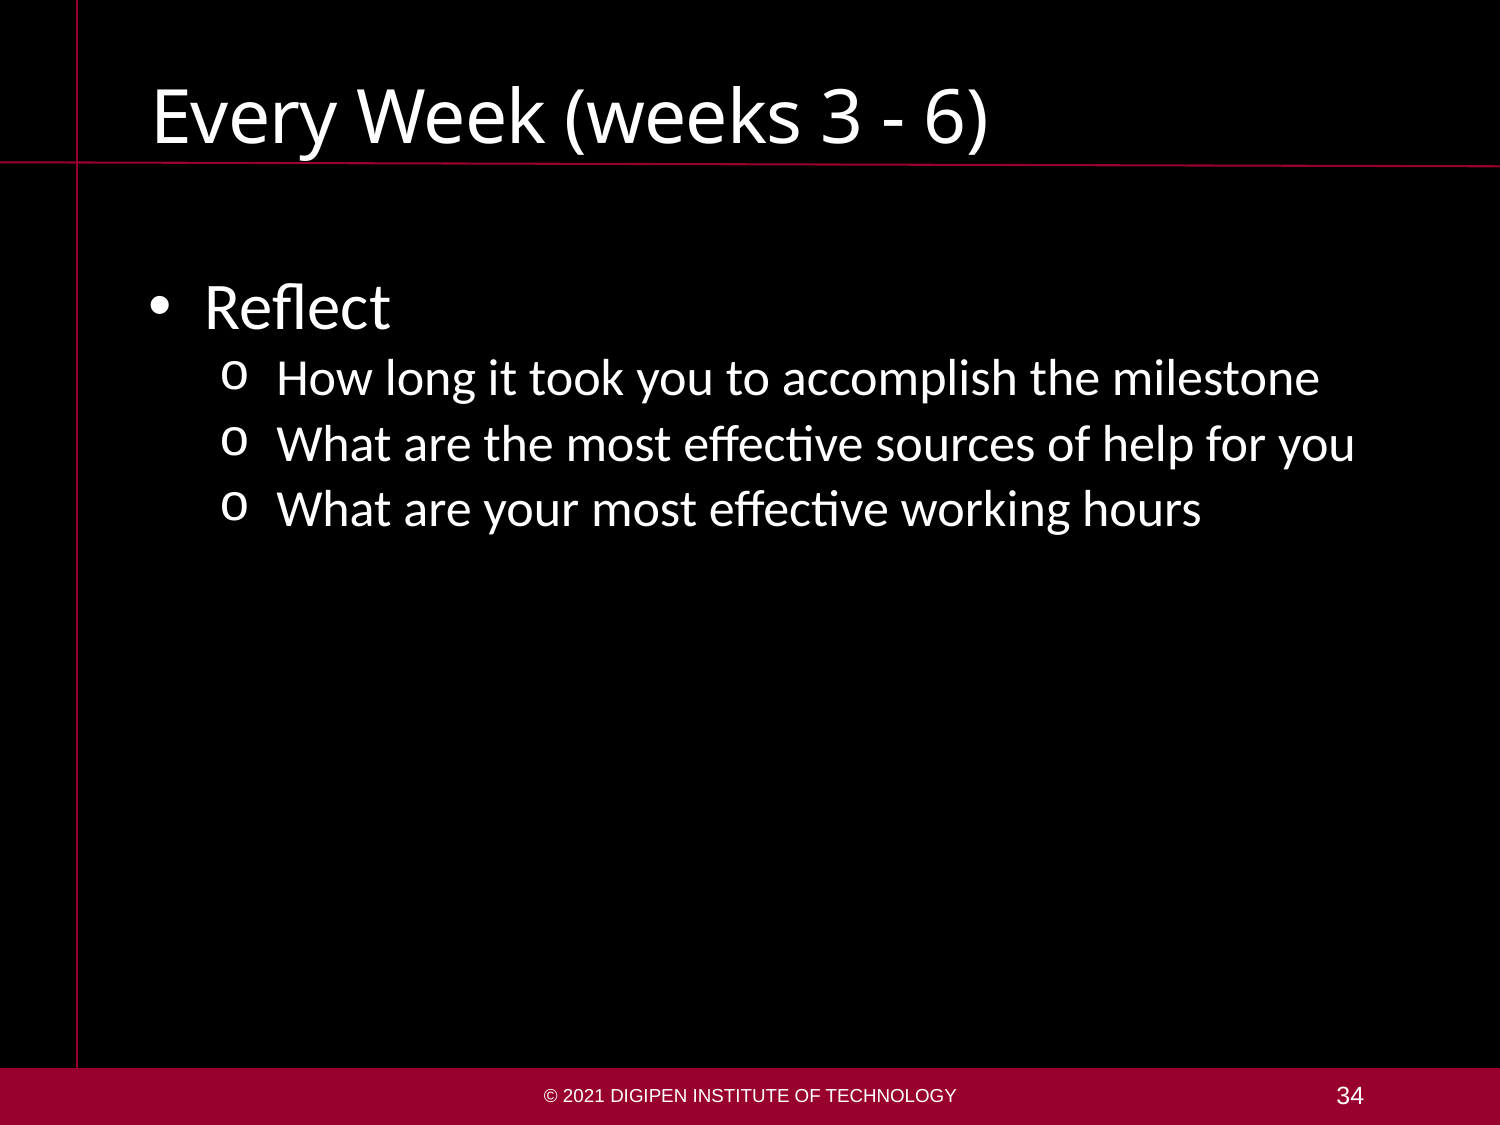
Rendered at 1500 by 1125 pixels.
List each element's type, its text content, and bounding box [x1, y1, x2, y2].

slide_number 34 [1218, 1064, 1380, 1125]
footer © 2021 DigiPen Institute of Technology [453, 1064, 1047, 1125]
title Every Week (weeks 3 - 6) [135, 24, 1373, 167]
list Reflect How long it took you to accomplish the milestone What are the most effective sources of help for you What are your most effective working hours [135, 193, 1373, 1040]
